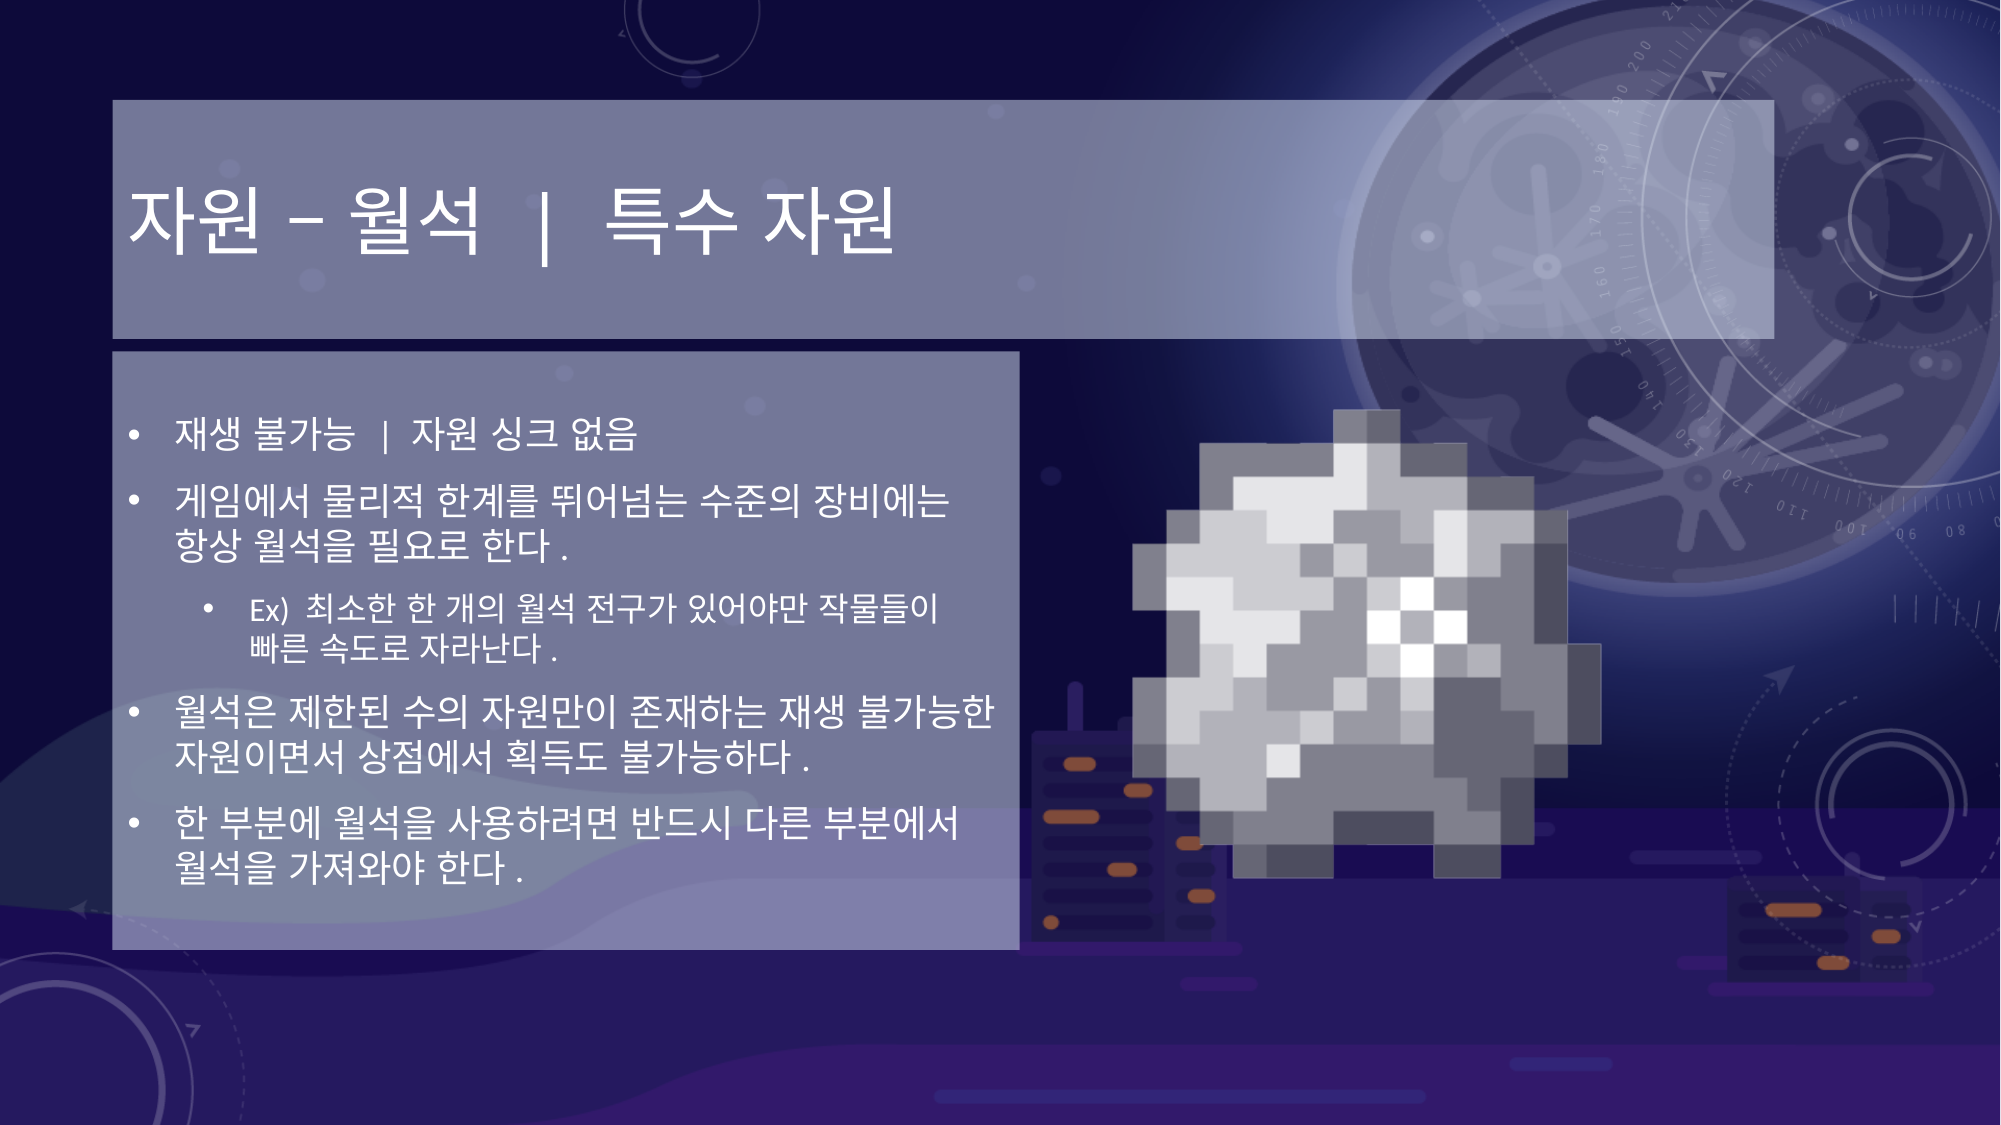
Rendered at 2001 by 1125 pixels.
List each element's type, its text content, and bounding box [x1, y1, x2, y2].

title 자원 – 월석 | 특수 자원 [112, 99, 1775, 339]
picture [0, 0, 2001, 1125]
text_box 재생 불가능 | 자원 싱크 없음 게임에서 물리적 한계를 뛰어넘는 수준의 장비에는 항상 월석을 필요로 한다. Ex) 최소한 한 개의 월석 전구가 있어야만 작물들이 빠른 속도로 자라난다. 월석은 제한된 수의 자원만이 존재하는 재생 불가능한 자원이면서 상점에서 획득도 불가능하다. 한 부분에 월석을 사용하려면 반드시 다른 부분에서 월석을 가져와야 한다. [112, 351, 1020, 950]
